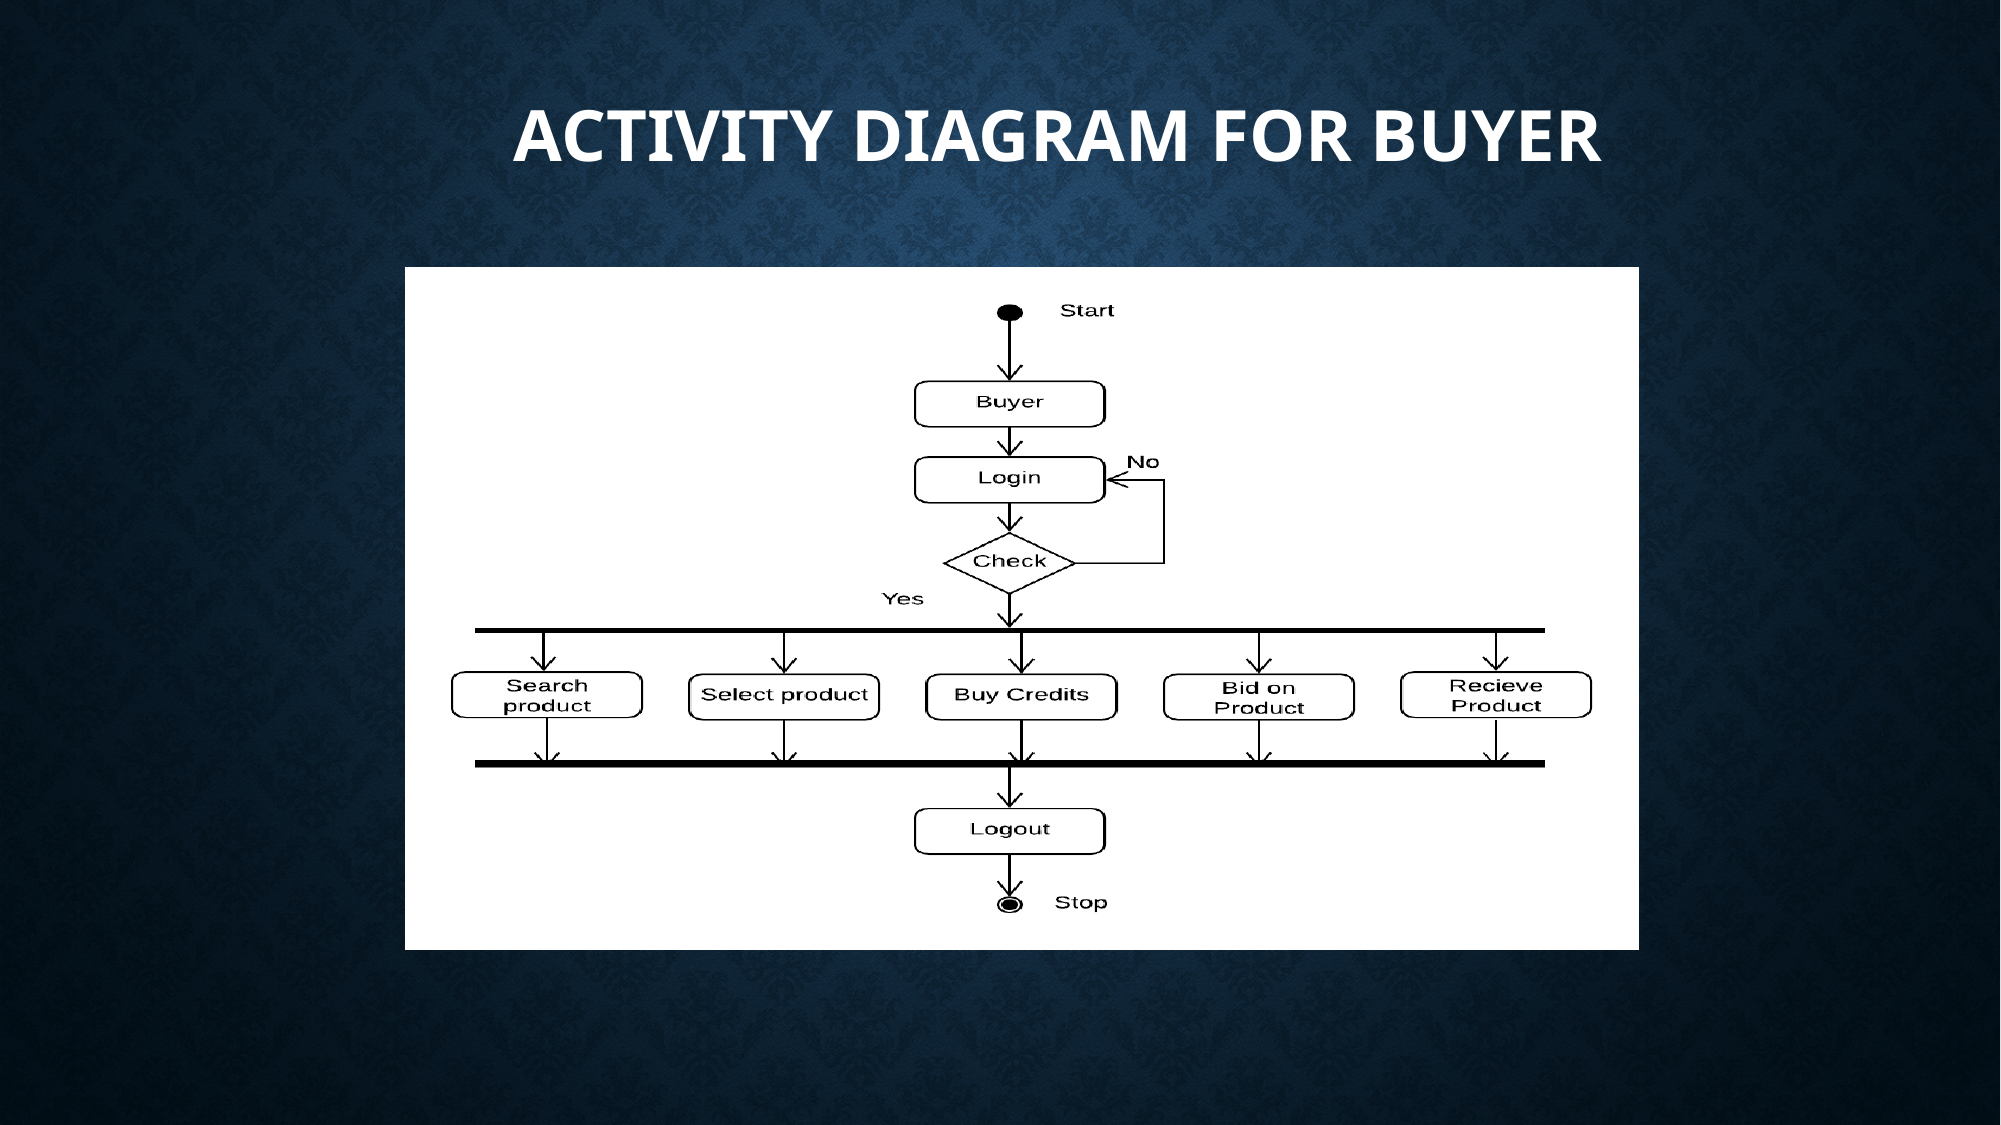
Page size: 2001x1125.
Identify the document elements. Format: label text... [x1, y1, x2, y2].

title Activity Diagram for Buyer [236, 57, 1881, 220]
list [405, 266, 1639, 951]
